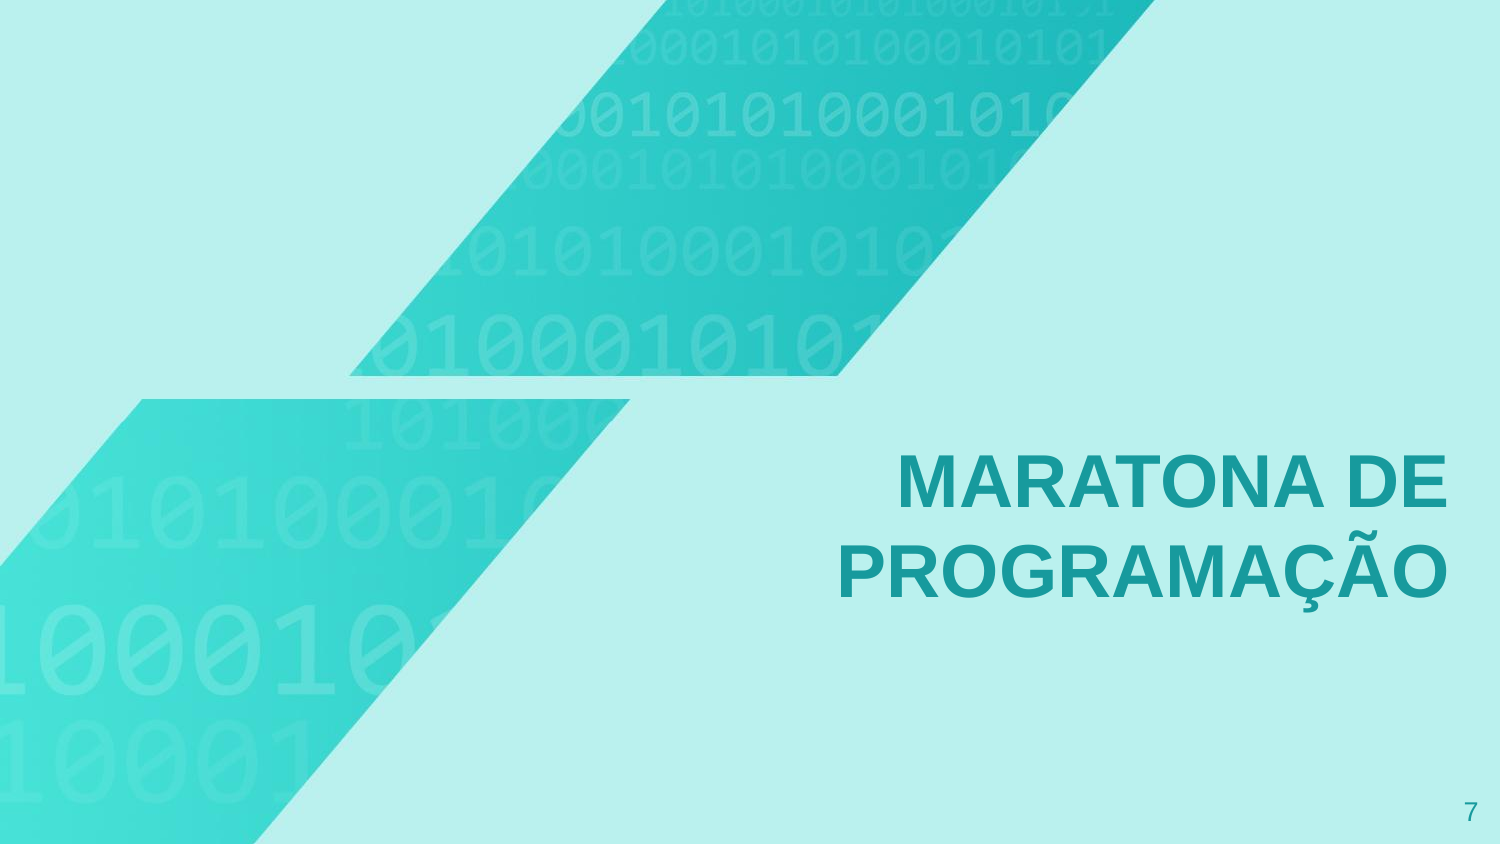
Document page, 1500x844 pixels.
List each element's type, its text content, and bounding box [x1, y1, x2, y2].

slide_number ‹#› [1403, 779, 1494, 844]
picture [0, 0, 1500, 844]
list MARATONA DE PROGRAMAÇÃO [643, 398, 1465, 647]
